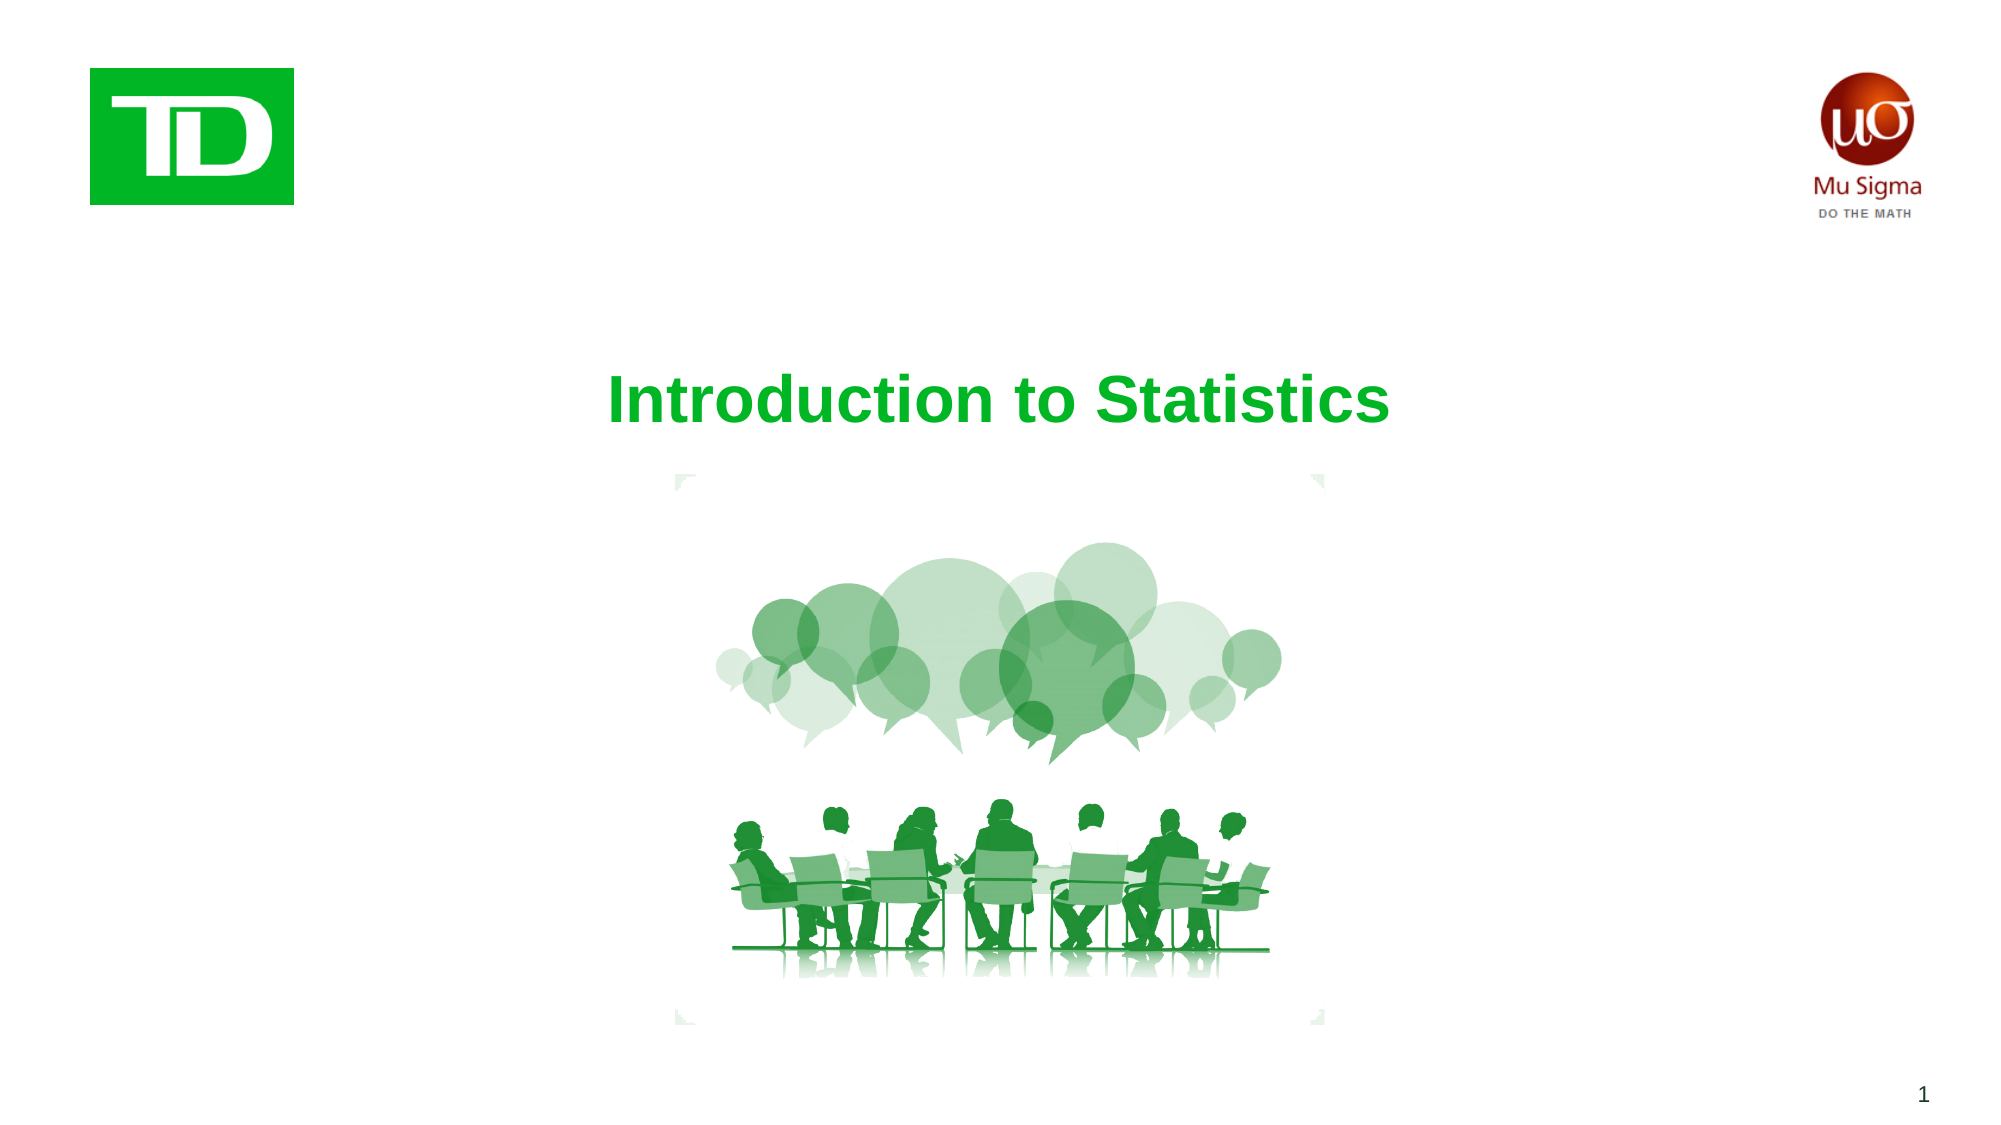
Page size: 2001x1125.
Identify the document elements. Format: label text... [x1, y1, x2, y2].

title Introduction to Statistics [330, 232, 1670, 438]
slide_number 1 [1793, 1078, 1946, 1109]
picture [674, 474, 1326, 1026]
picture [90, 68, 294, 205]
picture [1788, 55, 1946, 233]
